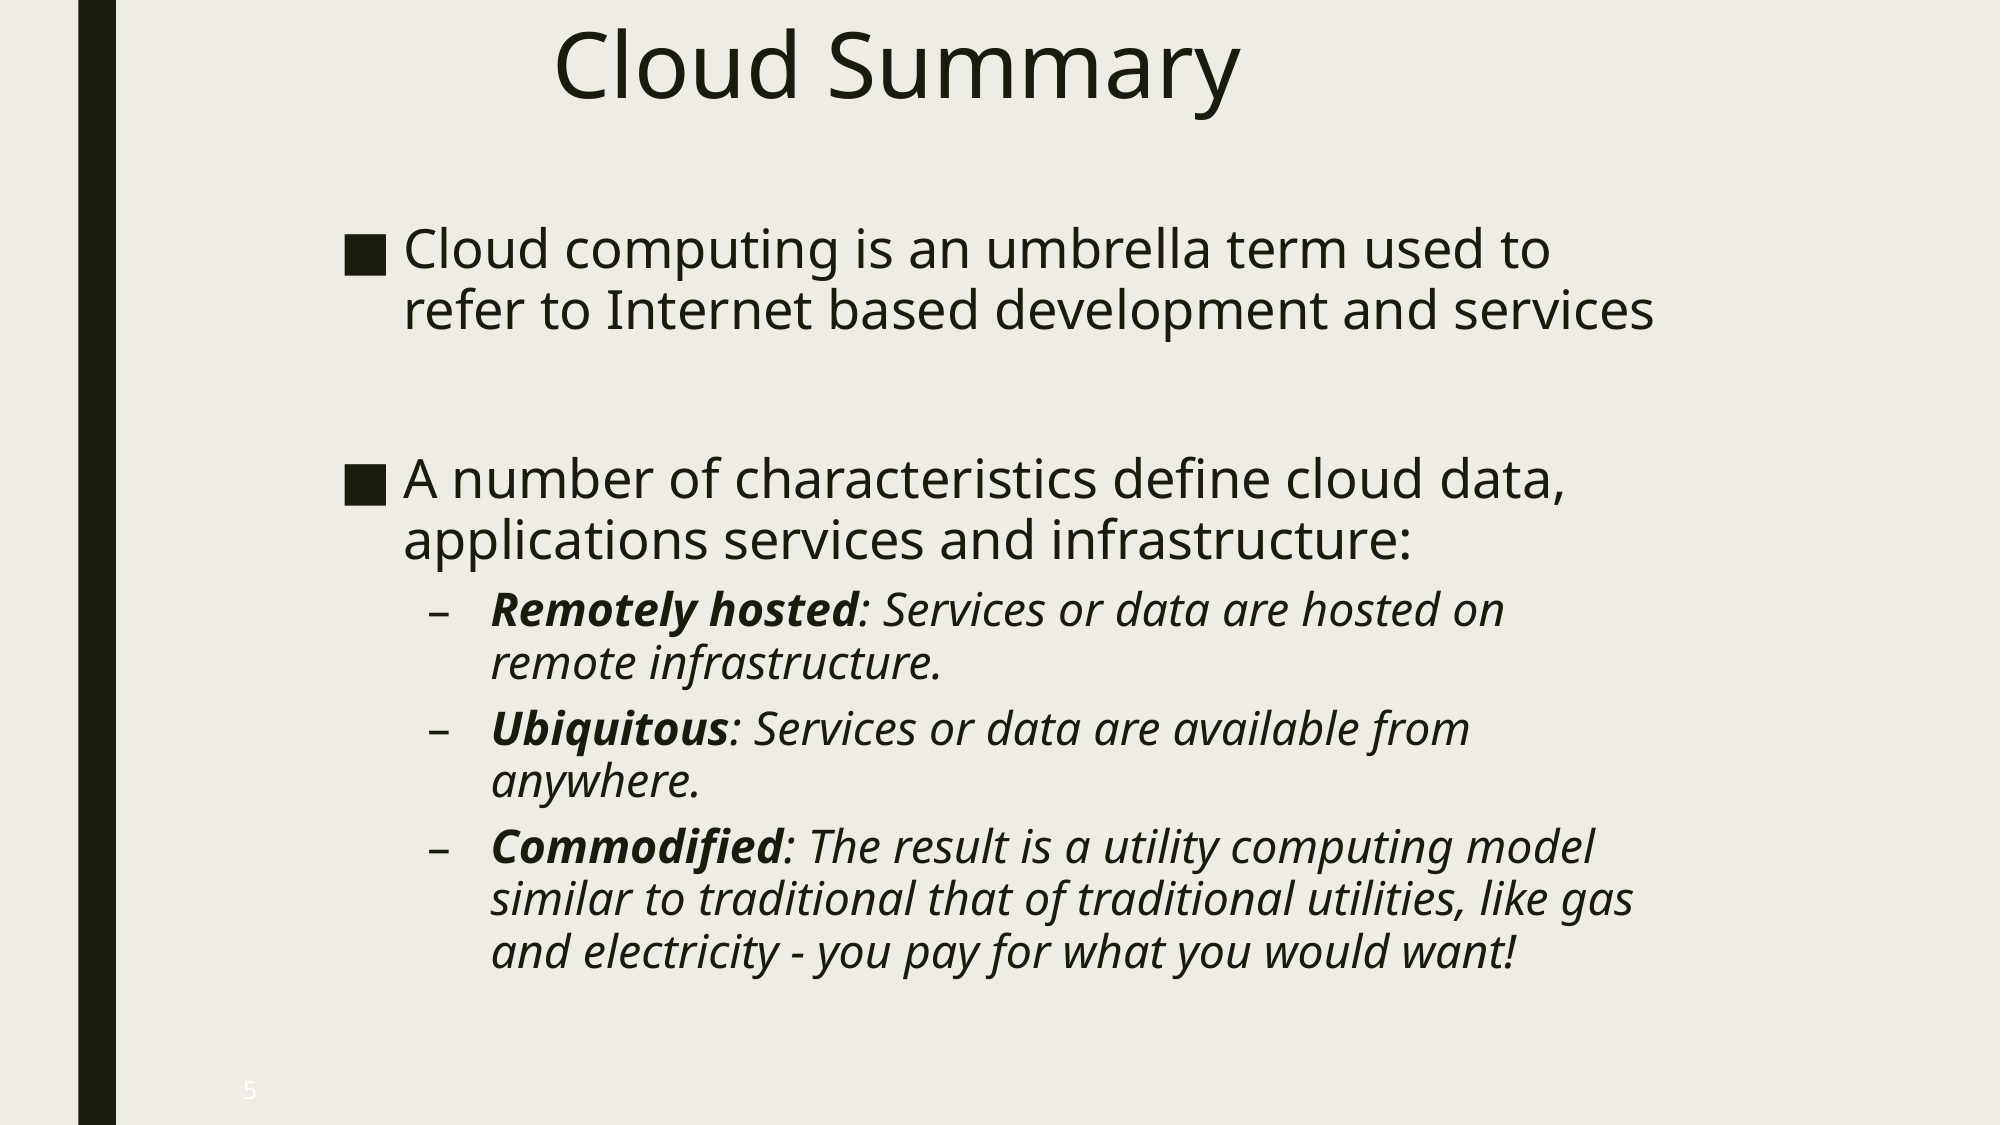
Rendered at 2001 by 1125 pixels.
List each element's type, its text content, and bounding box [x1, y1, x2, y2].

list Cloud computing is an umbrella term used to refer to Internet based development and services A number of characteristics define cloud data, applications services and infrastructure: Remotely hosted: Services or data are hosted on remote infrastructure. Ubiquitous: Services or data are available from anywhere. Commodified: The result is a utility computing model similar to traditional that of traditional utilities, like gas and electricity - you pay for what you would want! [324, 212, 1675, 1005]
slide_number 5 [228, 1058, 426, 1125]
title Cloud Summary [537, 12, 1725, 200]
